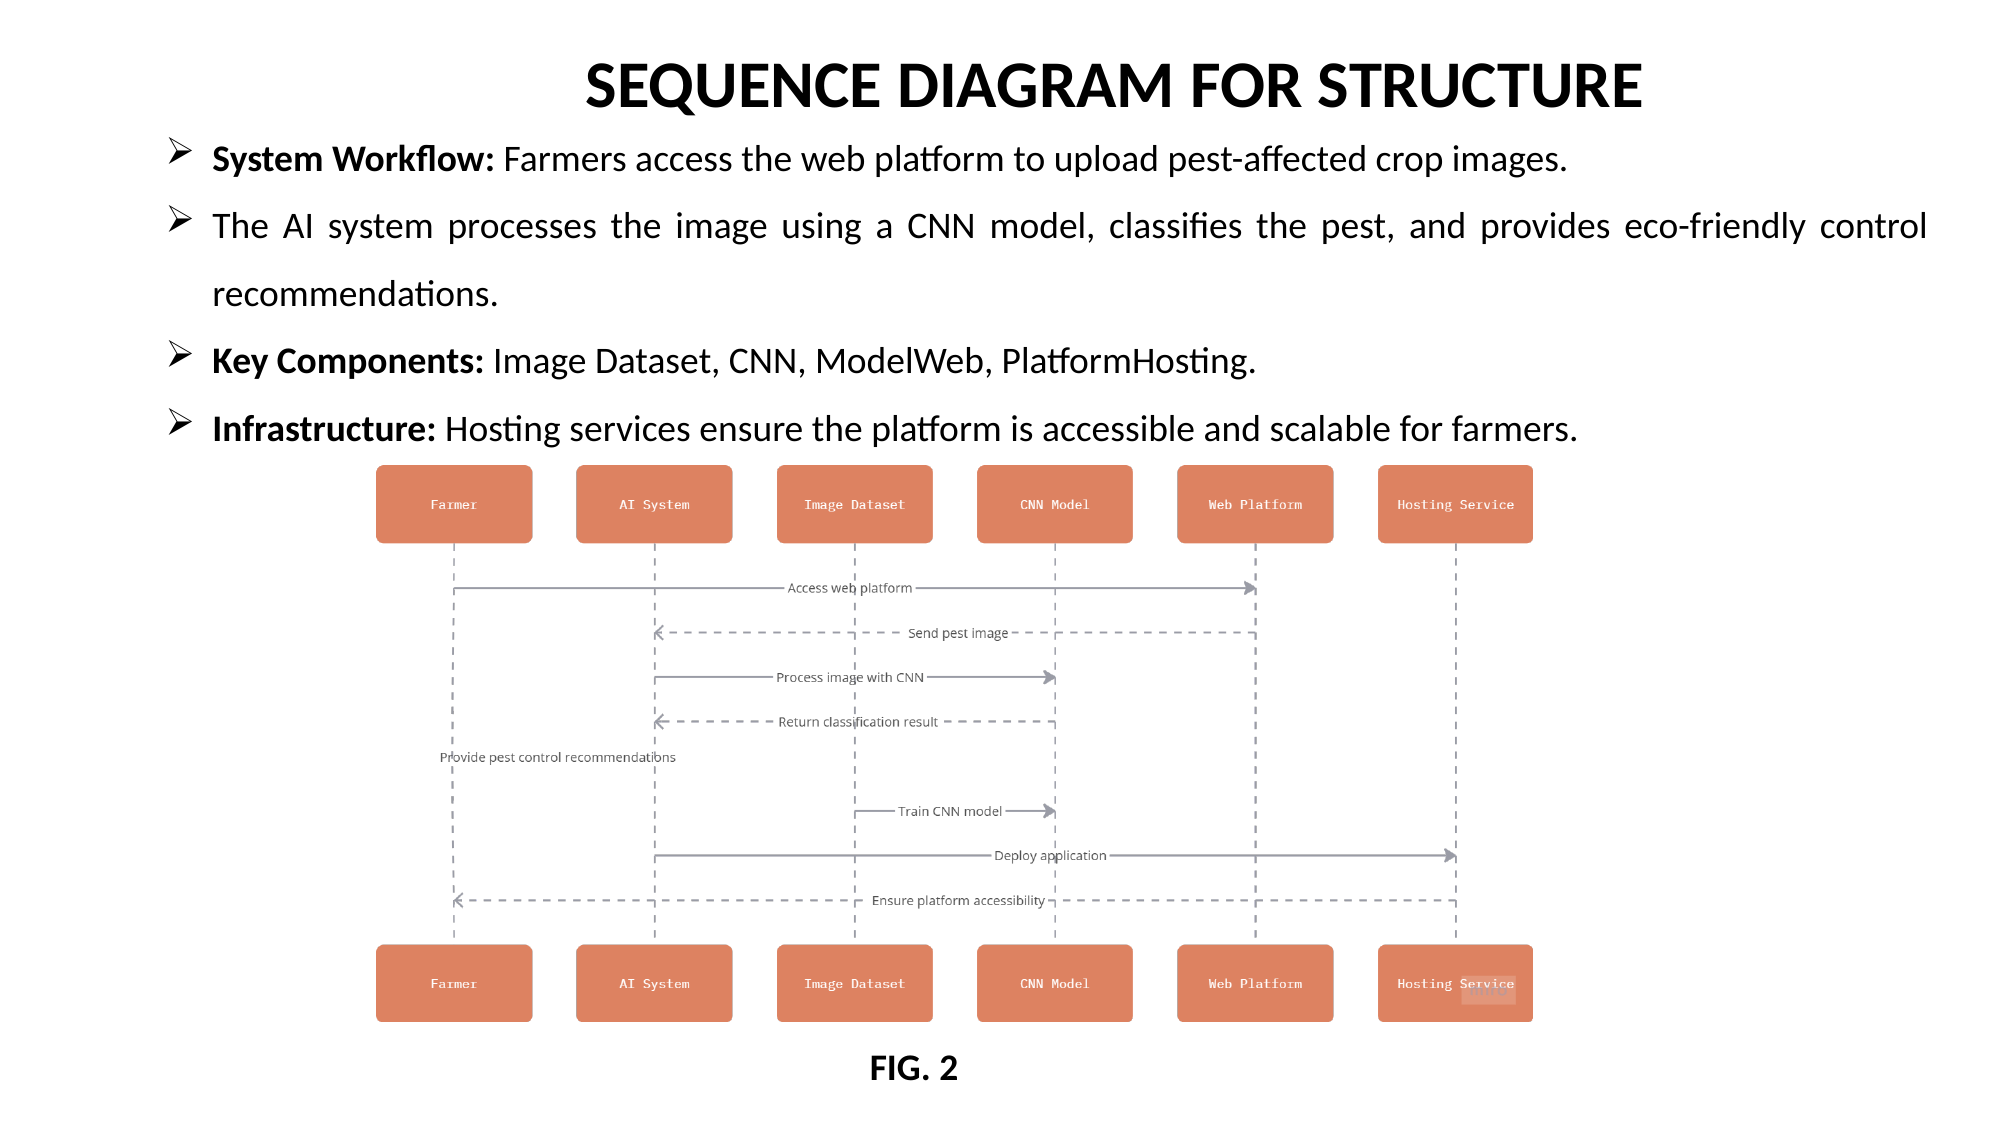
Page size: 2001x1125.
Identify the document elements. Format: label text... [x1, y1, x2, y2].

text_box FIG. 2 [855, 1035, 983, 1096]
text_box System Workflow: Farmers access the web platform to upload pest-affected crop images. The AI system processes the image using a CNN model, classifies the pest, and provides eco-friendly control recommendations. Key Components: Image Dataset, CNN, ModelWeb, PlatformHosting. Infrastructure: Hosting services ensure the platform is accessible and scalable for farmers. [150, 103, 1945, 457]
picture [376, 465, 1533, 1022]
text_box SEQUENCE DIAGRAM FOR STRUCTURE [571, 33, 1660, 103]
